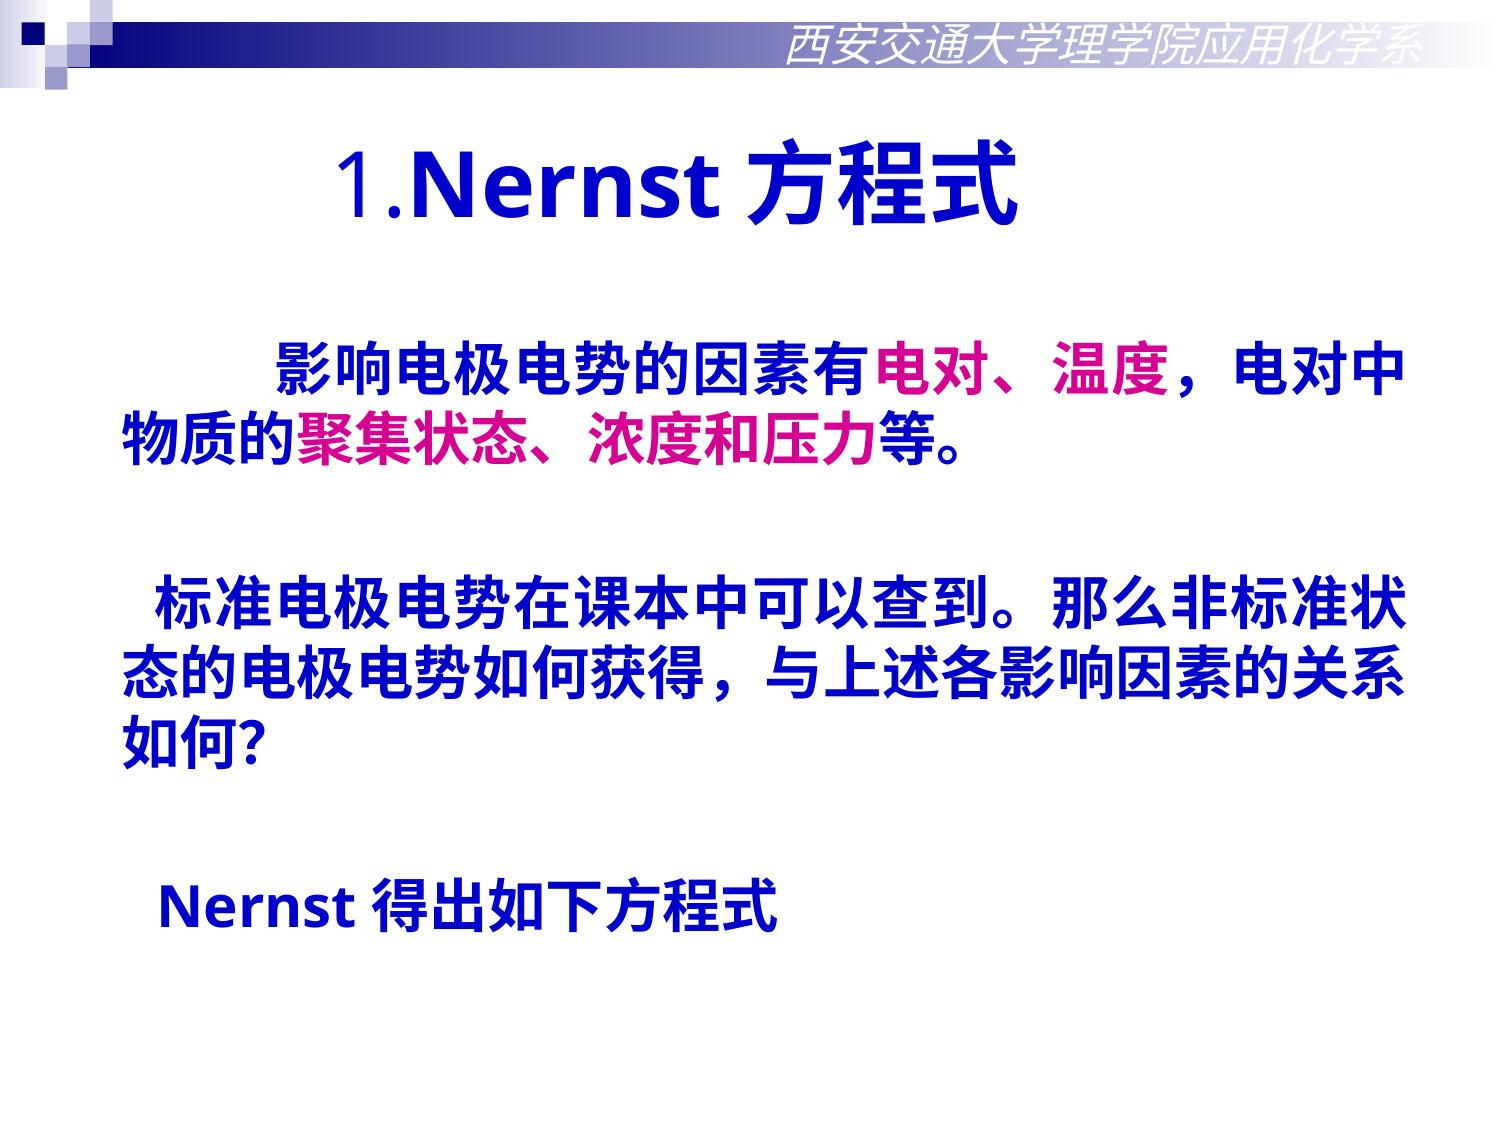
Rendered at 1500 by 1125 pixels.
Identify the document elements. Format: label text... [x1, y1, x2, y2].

list 影响电极电势的因素有电对、温度，电对中物质的聚集状态、浓度和压力等。 标准电极电势在课本中可以查到。那么非标准状态的电极电势如何获得，与上述各影响因素的关系如何？ Nernst得出如下方程式 [49, 324, 1424, 1076]
text_box 西安交通大学理学院应用化学系 [767, 8, 1500, 78]
title 1.Nernst方程式 [174, 87, 1176, 276]
